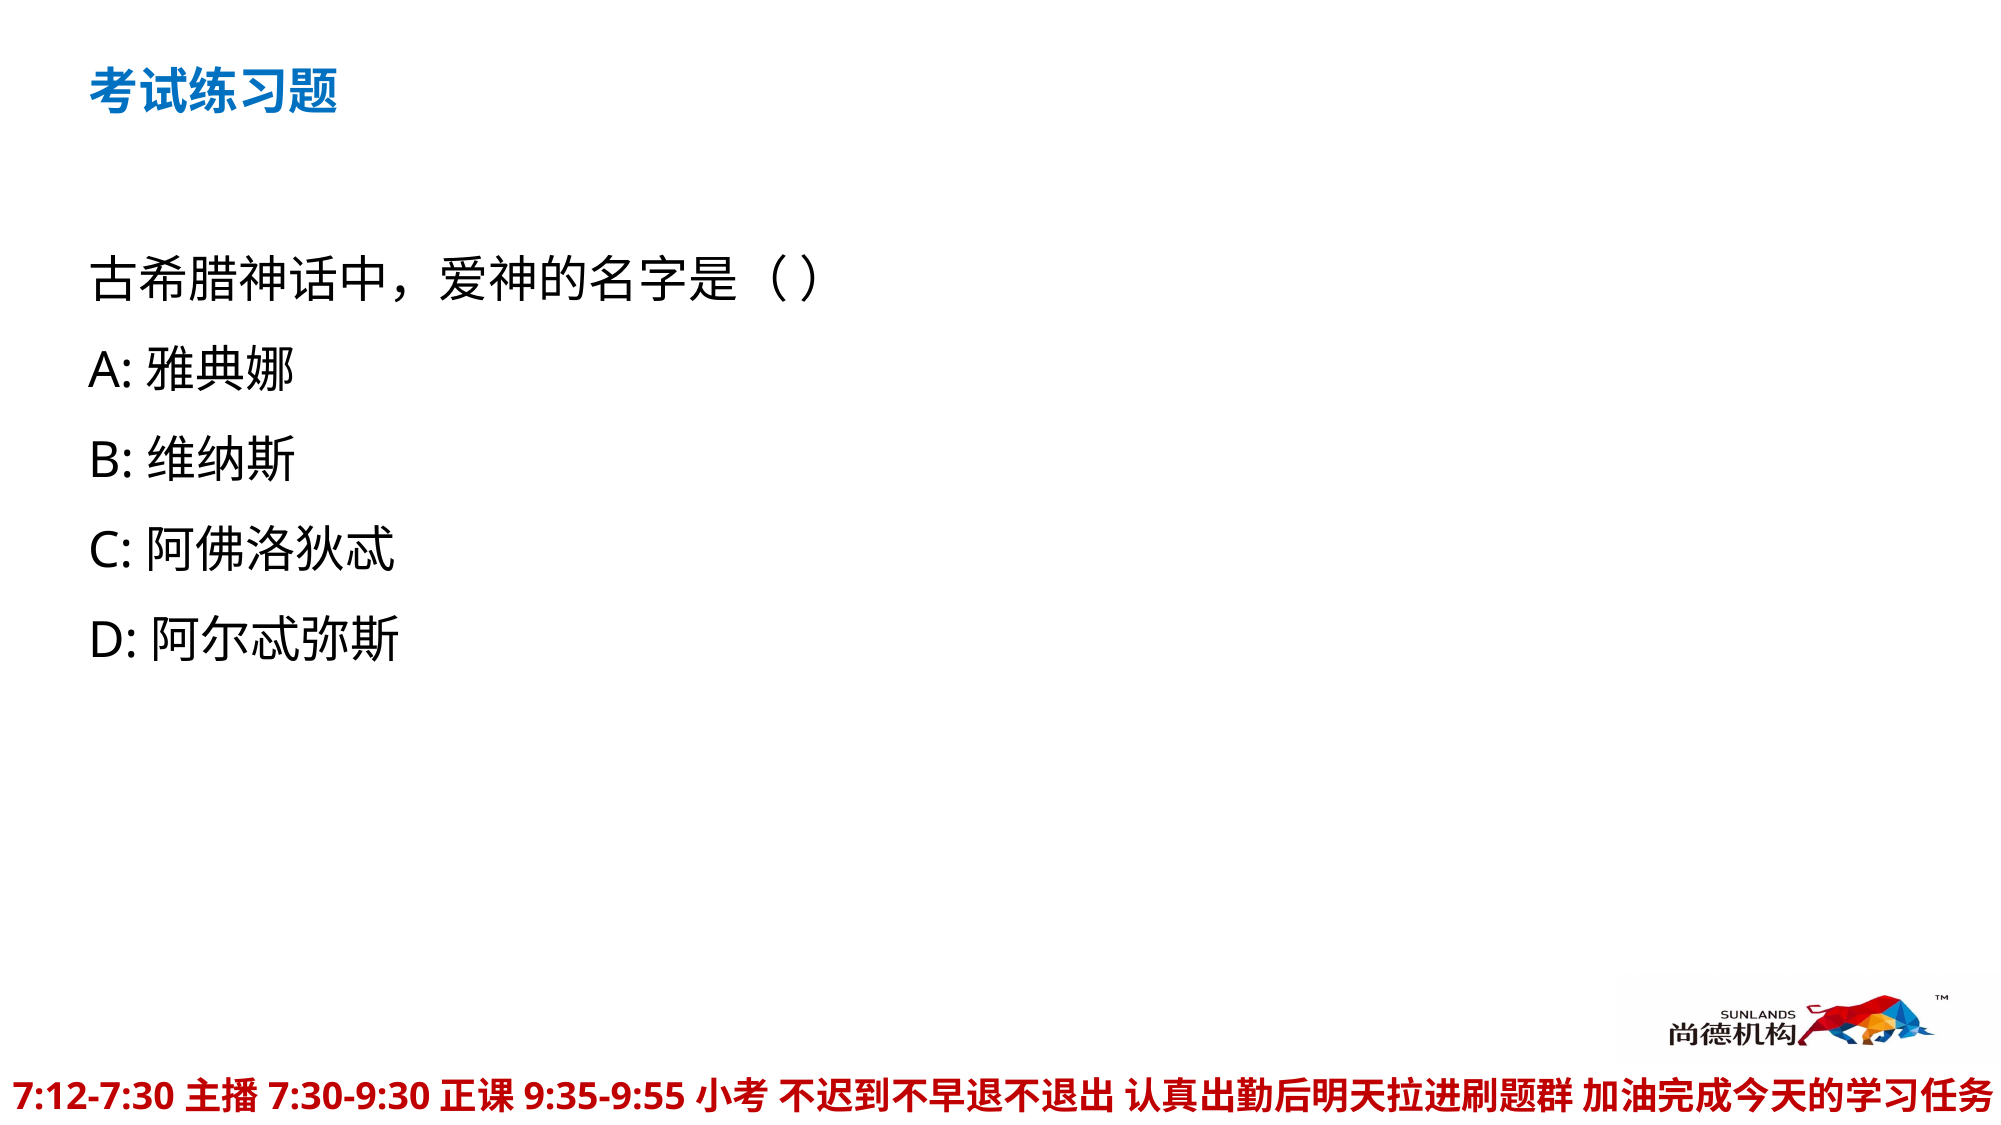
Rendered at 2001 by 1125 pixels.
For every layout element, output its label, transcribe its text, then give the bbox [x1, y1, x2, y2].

picture [1617, 973, 2001, 1065]
text_box 考试练习题 [73, 51, 354, 127]
text_box 古希腊神话中，爱神的名字是（ ） A:雅典娜 B:维纳斯 C:阿佛洛狄忒 D:阿尔忒弥斯 [73, 210, 1412, 676]
